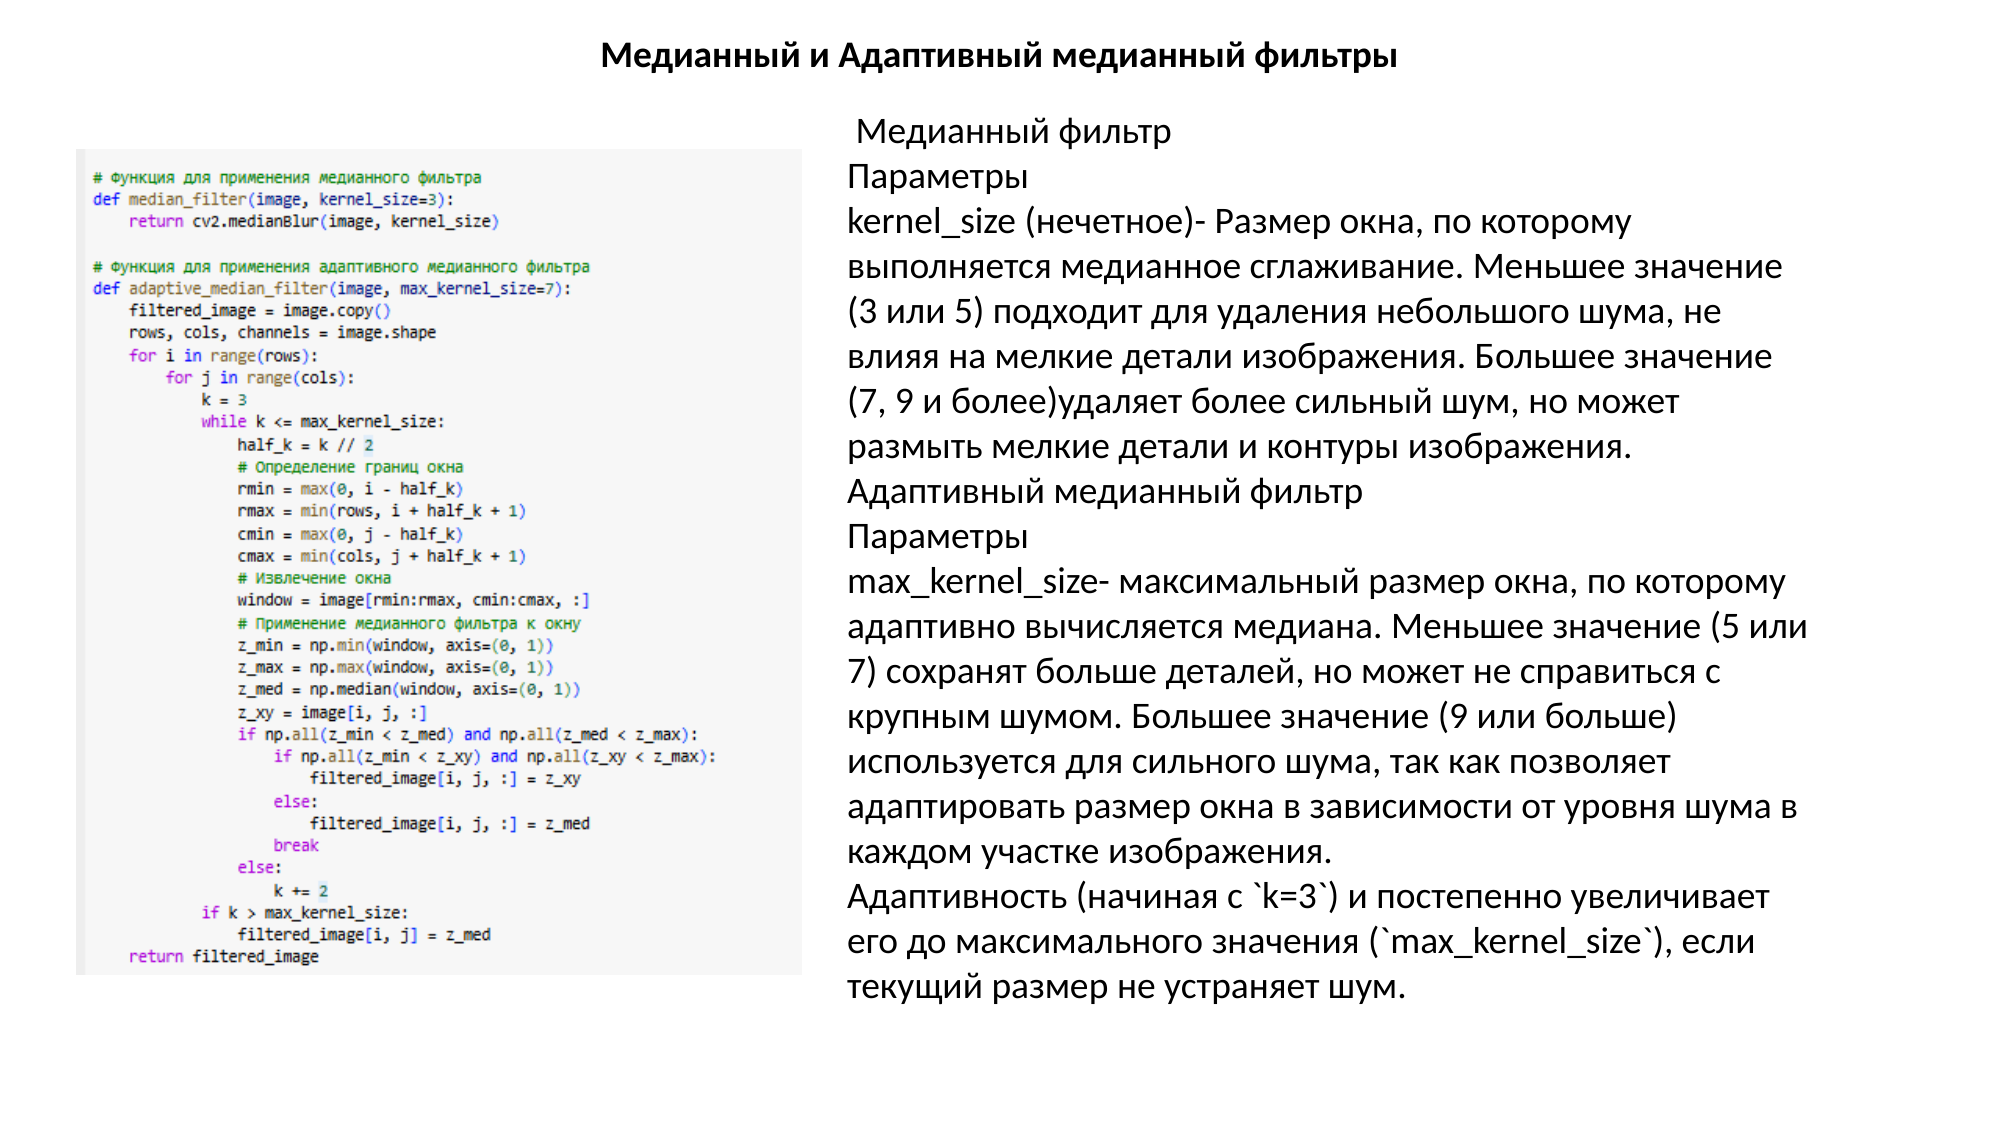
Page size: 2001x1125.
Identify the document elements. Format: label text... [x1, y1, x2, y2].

picture [76, 149, 802, 975]
text_box Медианный фильтр Параметры kernel_size (нечетное)- Размер окна, по которому выполняется медианное сглаживание. Меньшее значение (3 или 5) подходит для удаления небольшого шума, не влияя на мелкие детали изображения. Большее значение (7, 9 и более)удаляет более сильный шум, но может размыть мелкие детали и контуры изображения. Адаптивный медианный фильтр Параметры max_kernel_size- максимальный размер окна, по которому адаптивно вычисляется медиана. Меньшее значение (5 или 7) сохранят больше деталей, но может не справиться с крупным шумом. Большее значение (9 или больше) используется для сильного шума, так как позволяет адаптировать размер окна в зависимости от уровня шума в каждом участке изображения. Адаптивность (начиная с `k=3`) и постепенно увеличивает его до максимального значения (`max_kernel_size`), если текущий размер не устраняет шум. [832, 98, 1833, 1013]
text_box Медианный и Адаптивный медианный фильтры [585, 22, 1415, 83]
